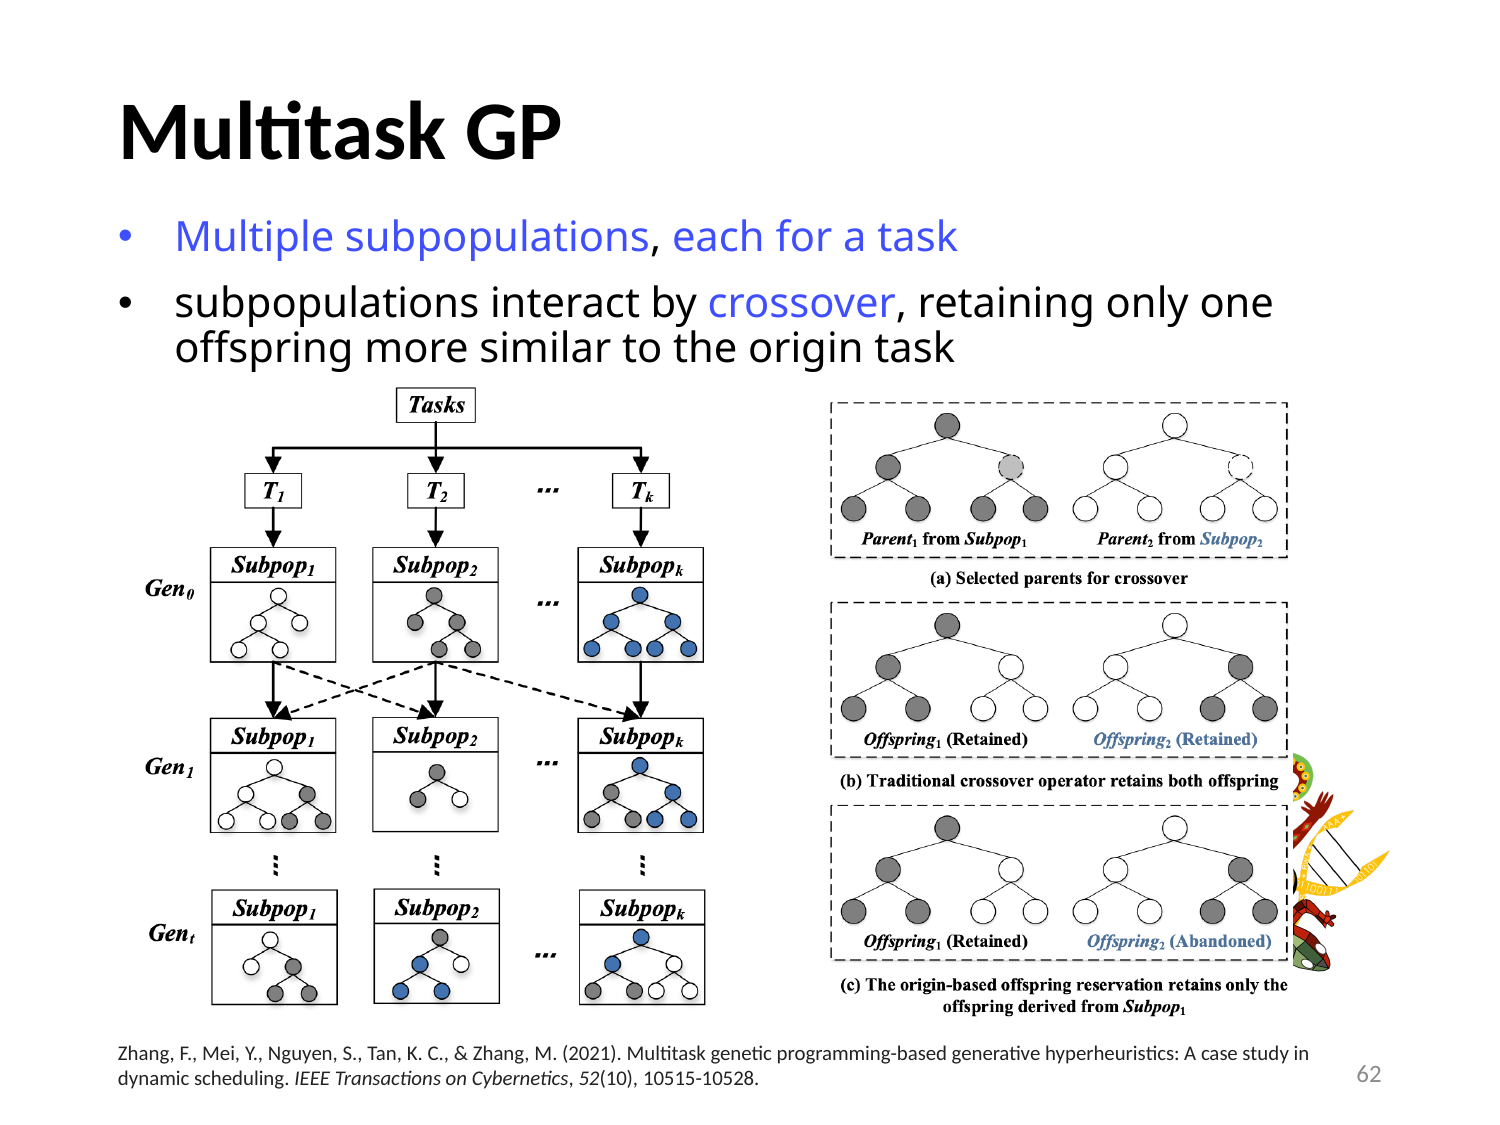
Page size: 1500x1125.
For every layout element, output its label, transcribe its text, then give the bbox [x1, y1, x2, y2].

text_box Zhang, F., Mei, Y., Nguyen, S., Tan, K. C., & Zhang, M. (2021). Multitask genetic programming-based generative hyperheuristics: A case study in dynamic scheduling. IEEE Transactions on Cybernetics, 52(10), 10515-10528. [103, 1032, 1380, 1097]
picture [826, 395, 1397, 1021]
list Multiple subpopulations, each for a task subpopulations interact by crossover, retaining only one offspring more similar to the origin task [103, 208, 1397, 987]
slide_number 62 [1059, 1042, 1397, 1103]
picture [141, 383, 710, 1010]
title Multitask GP [103, 59, 1397, 207]
